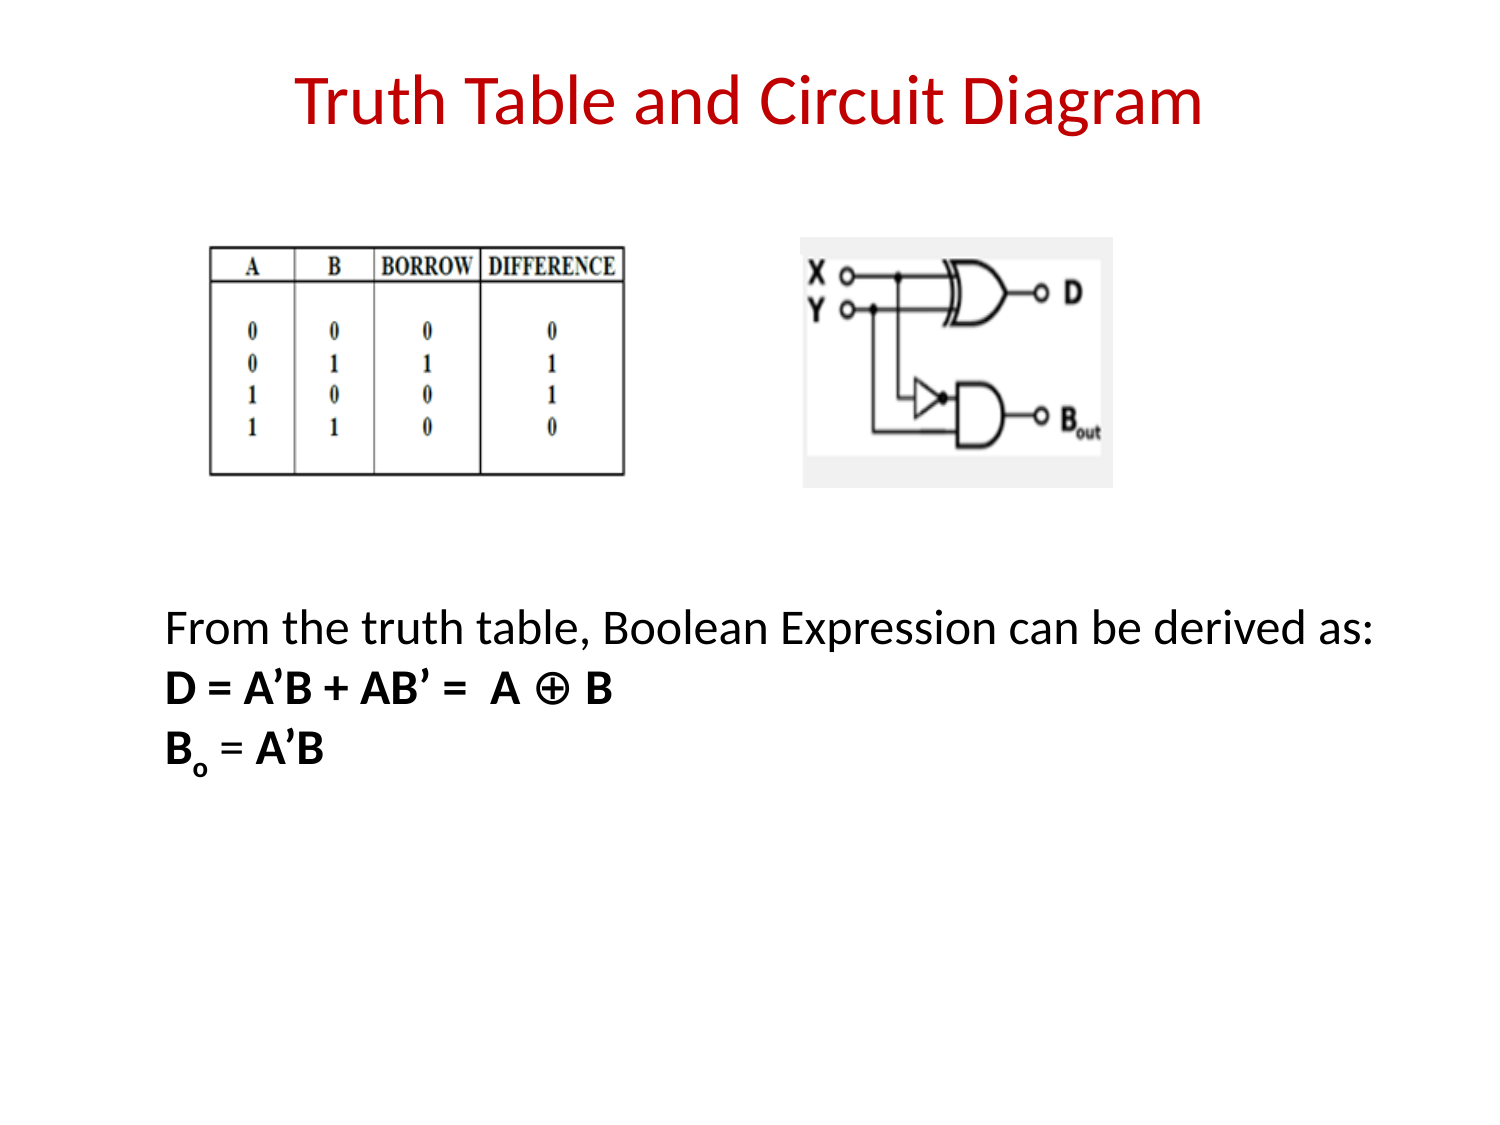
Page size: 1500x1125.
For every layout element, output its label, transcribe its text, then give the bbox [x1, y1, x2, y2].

title Truth Table and Circuit Diagram [75, 45, 1425, 233]
picture [799, 237, 1113, 488]
picture [199, 237, 638, 490]
text_box From the truth table, Boolean Expression can be derived as: D = A’B + AB’ = A ⊕ B Bo = A’B [150, 587, 1400, 791]
